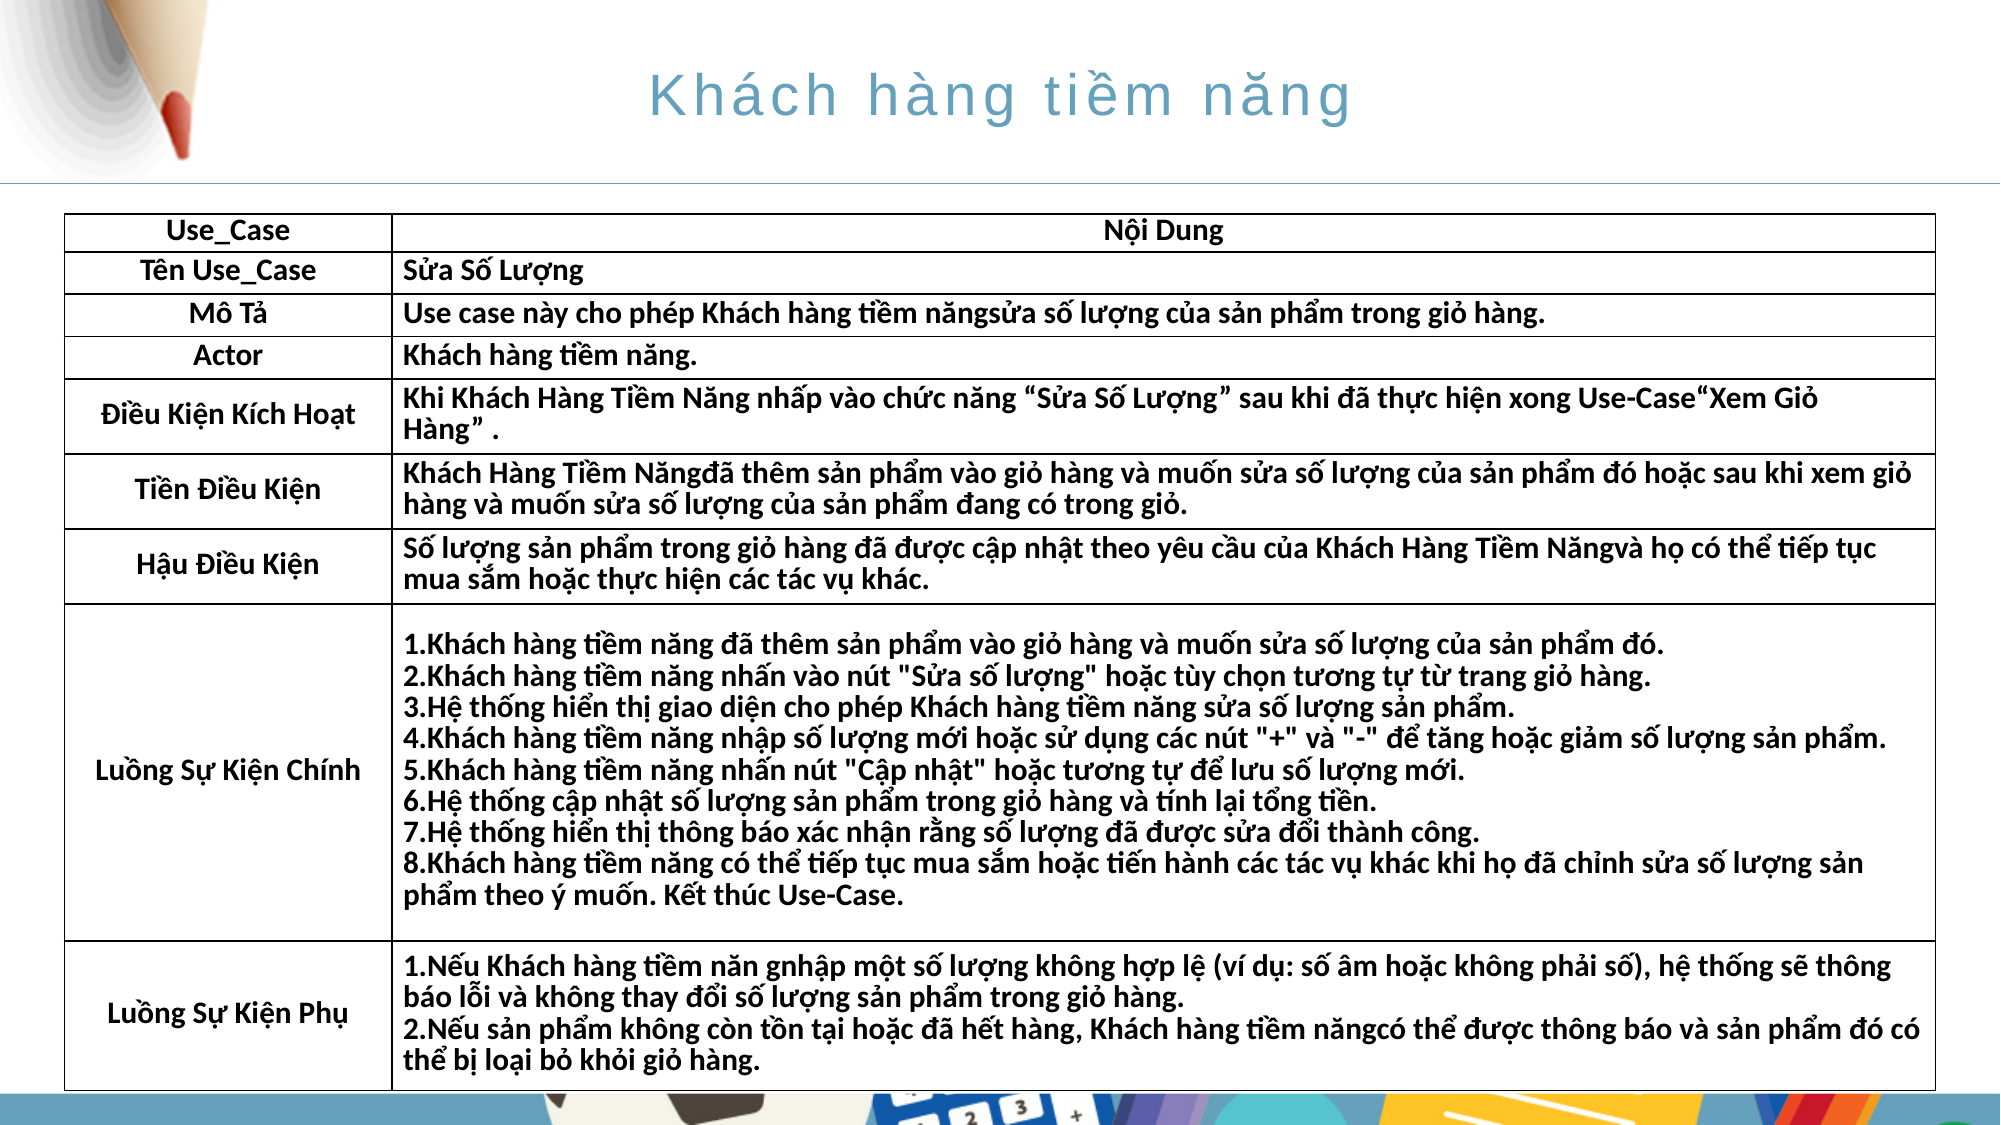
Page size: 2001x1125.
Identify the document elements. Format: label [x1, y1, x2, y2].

text_box [0, 0, 2000, 1125]
